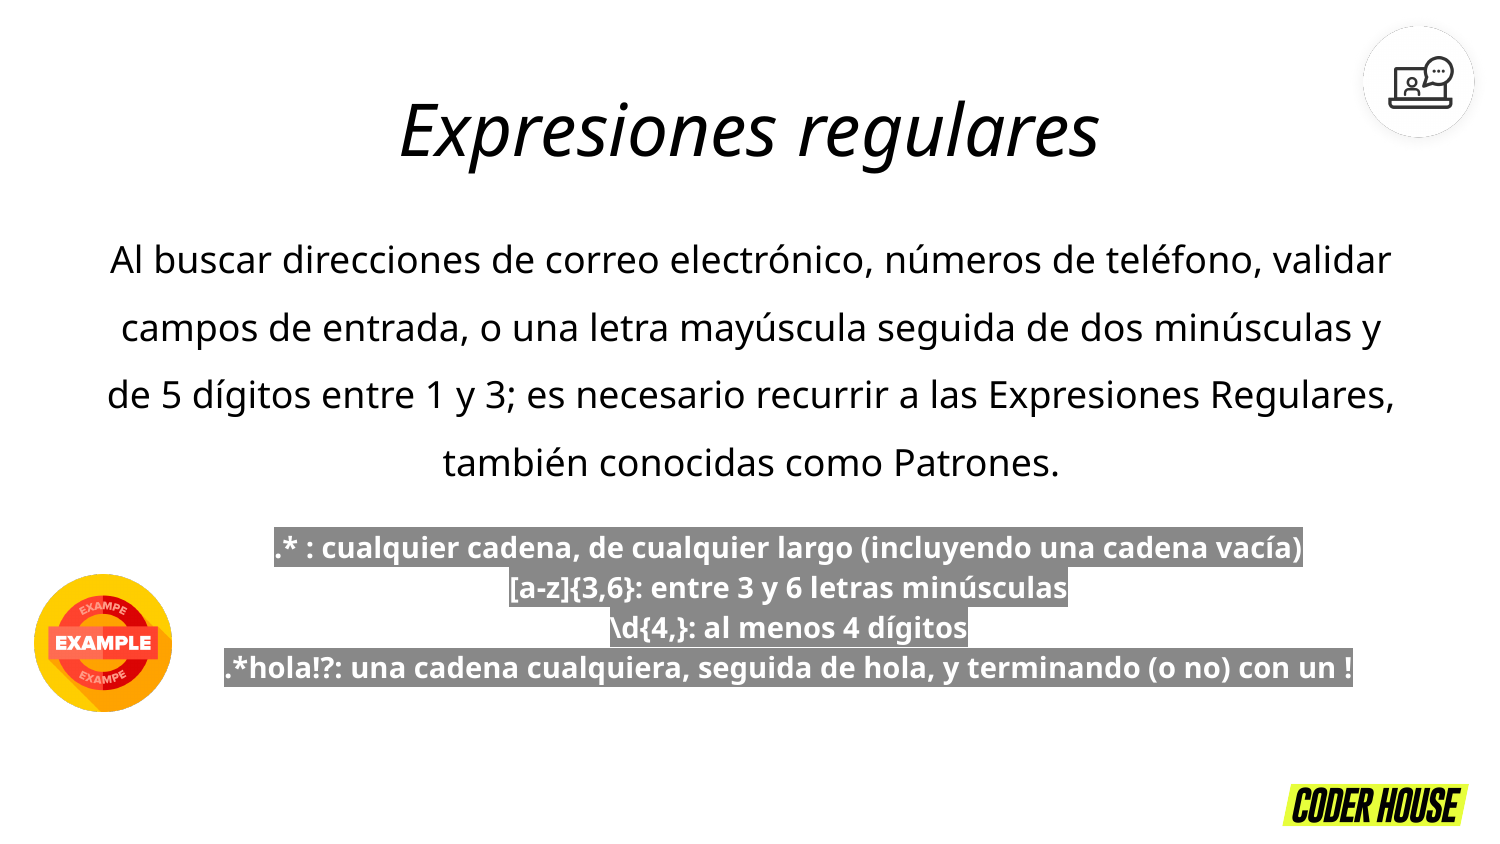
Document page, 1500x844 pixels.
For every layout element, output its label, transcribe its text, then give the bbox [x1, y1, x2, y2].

text_box Al buscar direcciones de correo electrónico, números de teléfono, validar campos de entrada, o una letra mayúscula seguida de dos minúsculas y de 5 dígitos entre 1 y 3; es necesario recurrir a las Expresiones Regulares, también conocidas como Patrones. [79, 198, 1424, 406]
text_box .* : cualquier cadena, de cualquier largo (incluyendo una cadena vacía) [a-z]{3,6}: entre 3 y 6 letras minúsculas \d{4,}: al menos 4 dígitos .*hola!?: una cadena cualquiera, seguida de hola, y terminando (o no) con un ! [171, 508, 1407, 700]
picture [1348, 12, 1488, 152]
text_box Expresiones regulares [341, 46, 1159, 209]
picture [1277, 777, 1474, 833]
picture [34, 574, 172, 712]
